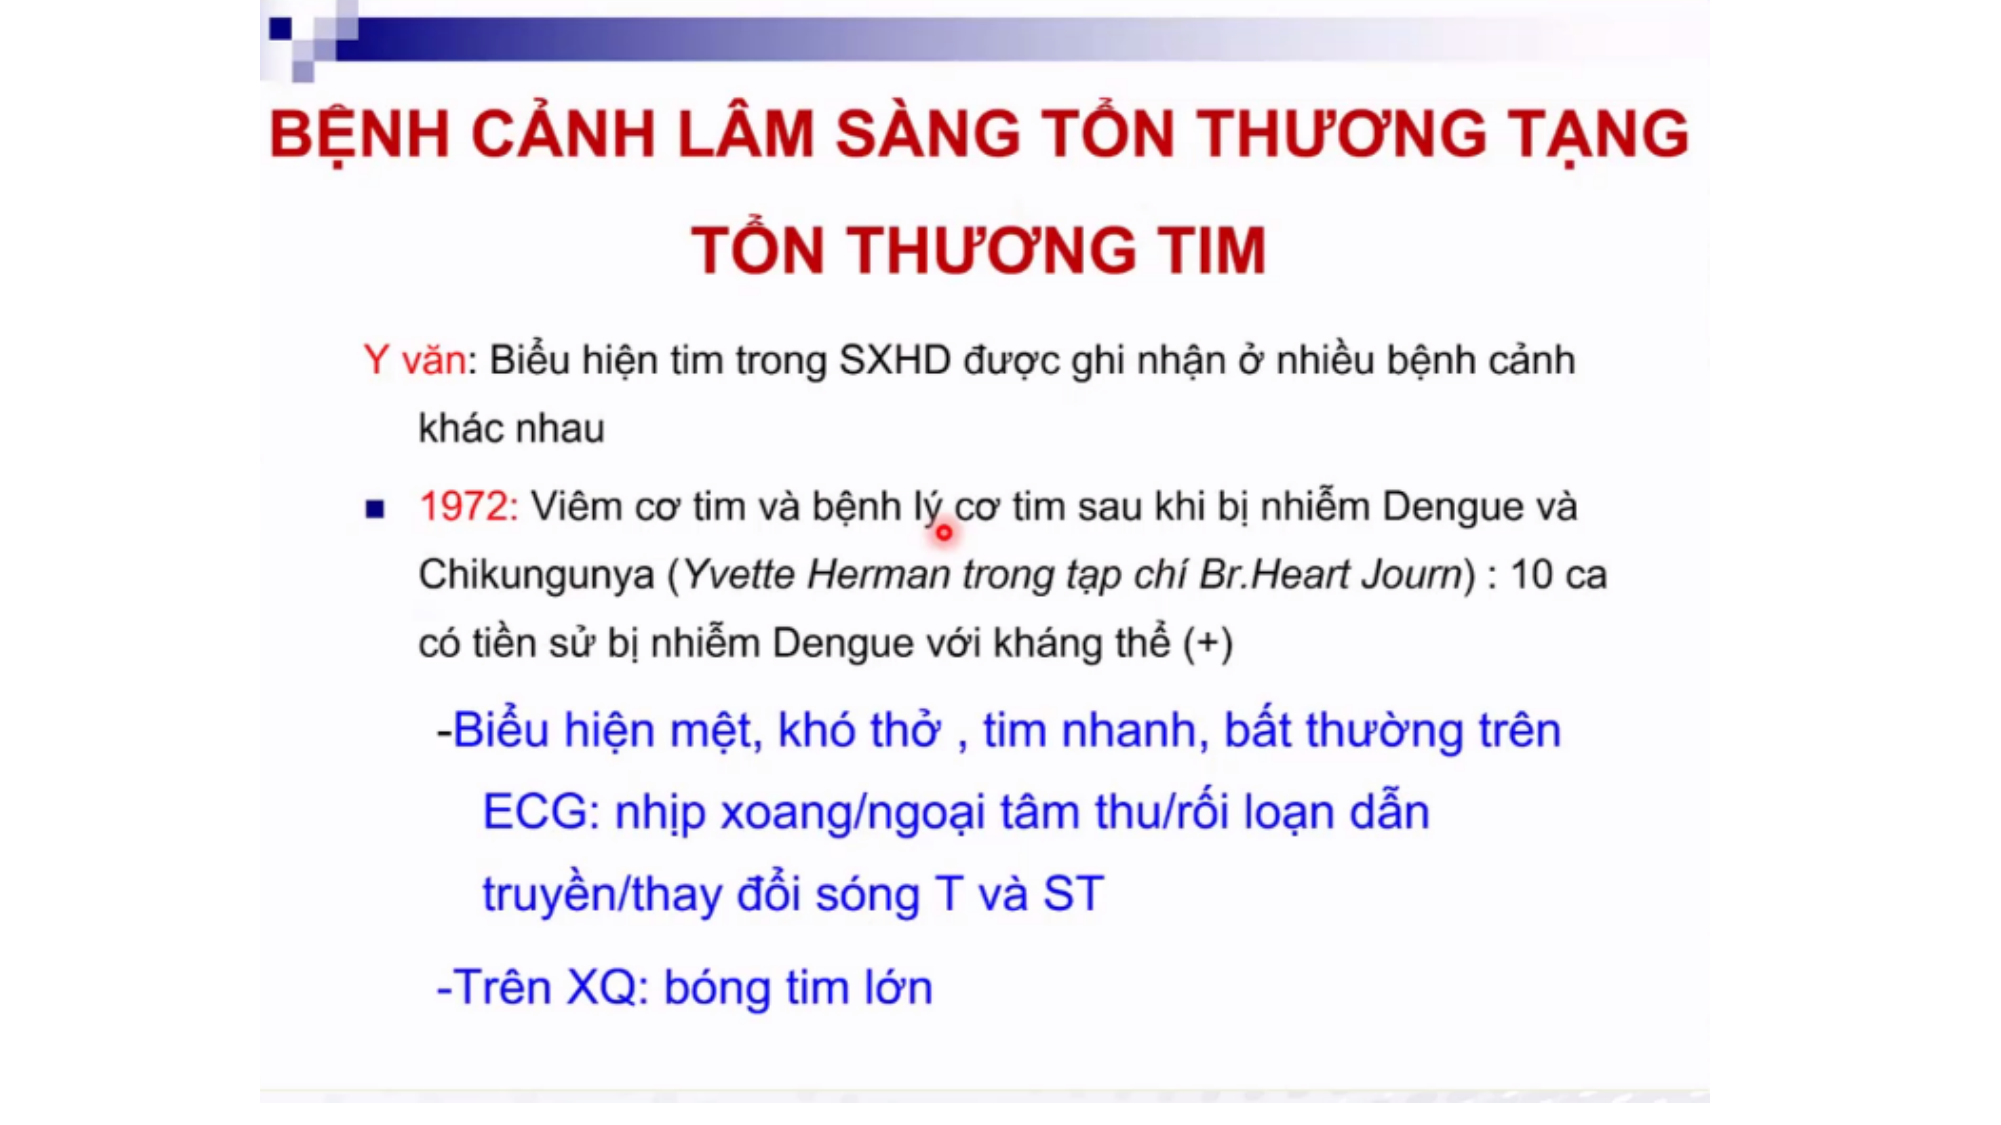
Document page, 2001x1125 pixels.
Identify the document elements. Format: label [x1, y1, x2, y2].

picture [260, 0, 1710, 1103]
